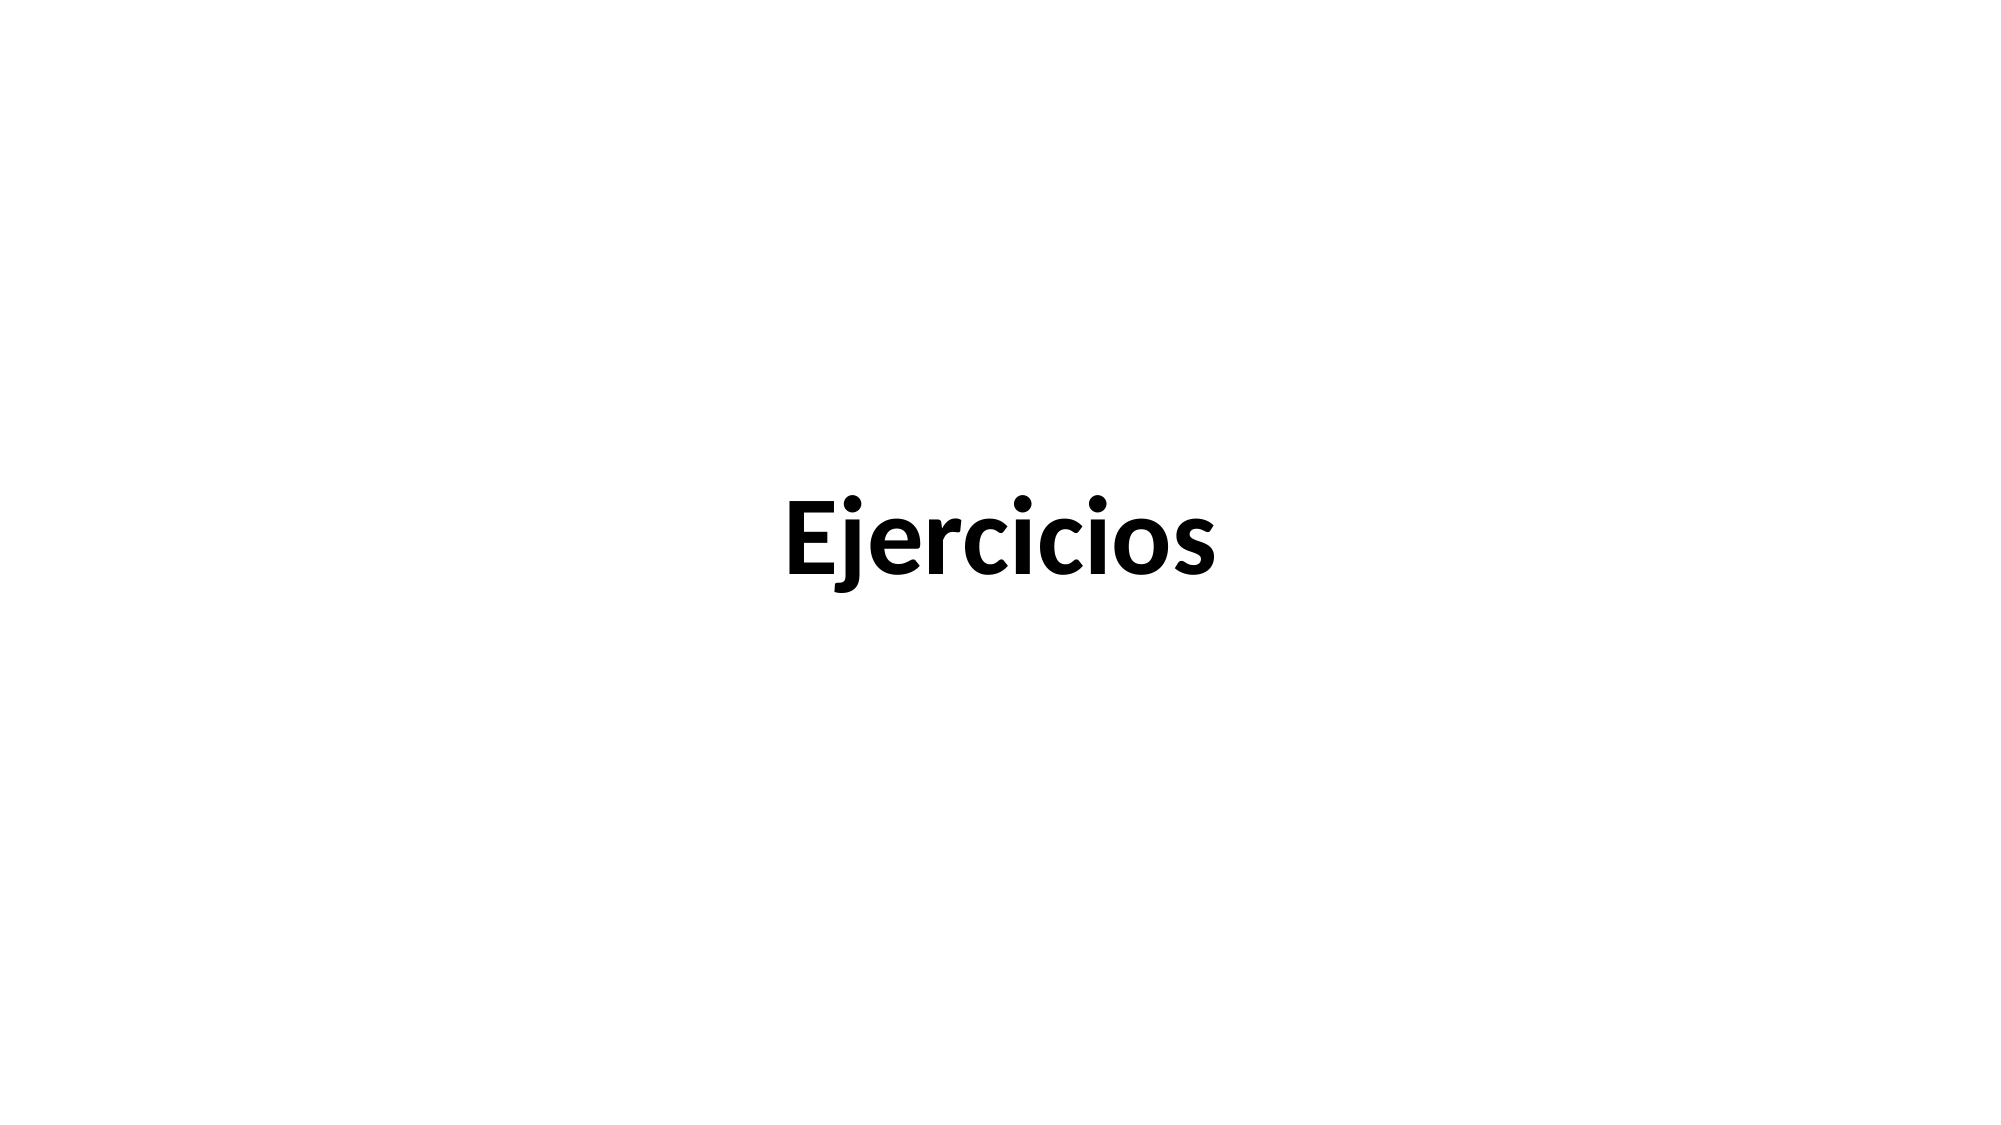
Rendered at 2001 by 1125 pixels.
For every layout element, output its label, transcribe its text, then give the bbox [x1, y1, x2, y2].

text_box Ejercicios [321, 454, 1680, 605]
